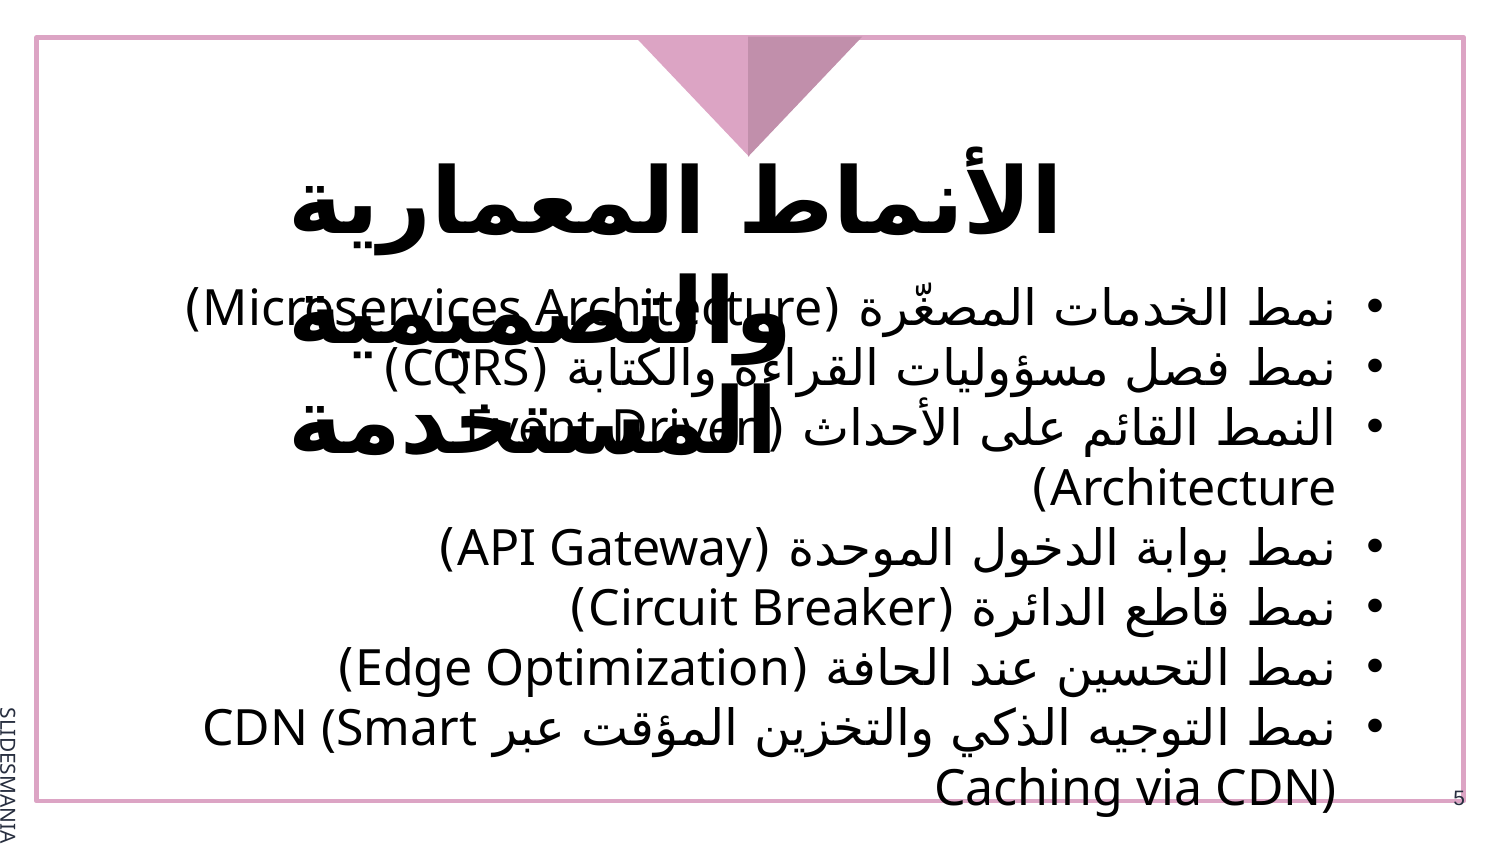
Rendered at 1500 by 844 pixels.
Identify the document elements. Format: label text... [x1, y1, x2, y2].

text_box الأنماط المعمارية والتصميمية المستخدمة [273, 134, 1267, 267]
slide_number 5 [1399, 764, 1480, 830]
text_box نمط الخدمات المصغّرة (Microservices Architecture) نمط فصل مسؤوليات القراءة والكتابة (CQRS) النمط القائم على الأحداث (Event-Driven Architecture) نمط بوابة الدخول الموحدة (API Gateway) نمط قاطع الدائرة (Circuit Breaker) نمط التحسين عند الحافة (Edge Optimization) نمط التوجيه الذكي والتخزين المؤقت عبر CDN (Smart Caching via CDN) [161, 267, 1399, 844]
